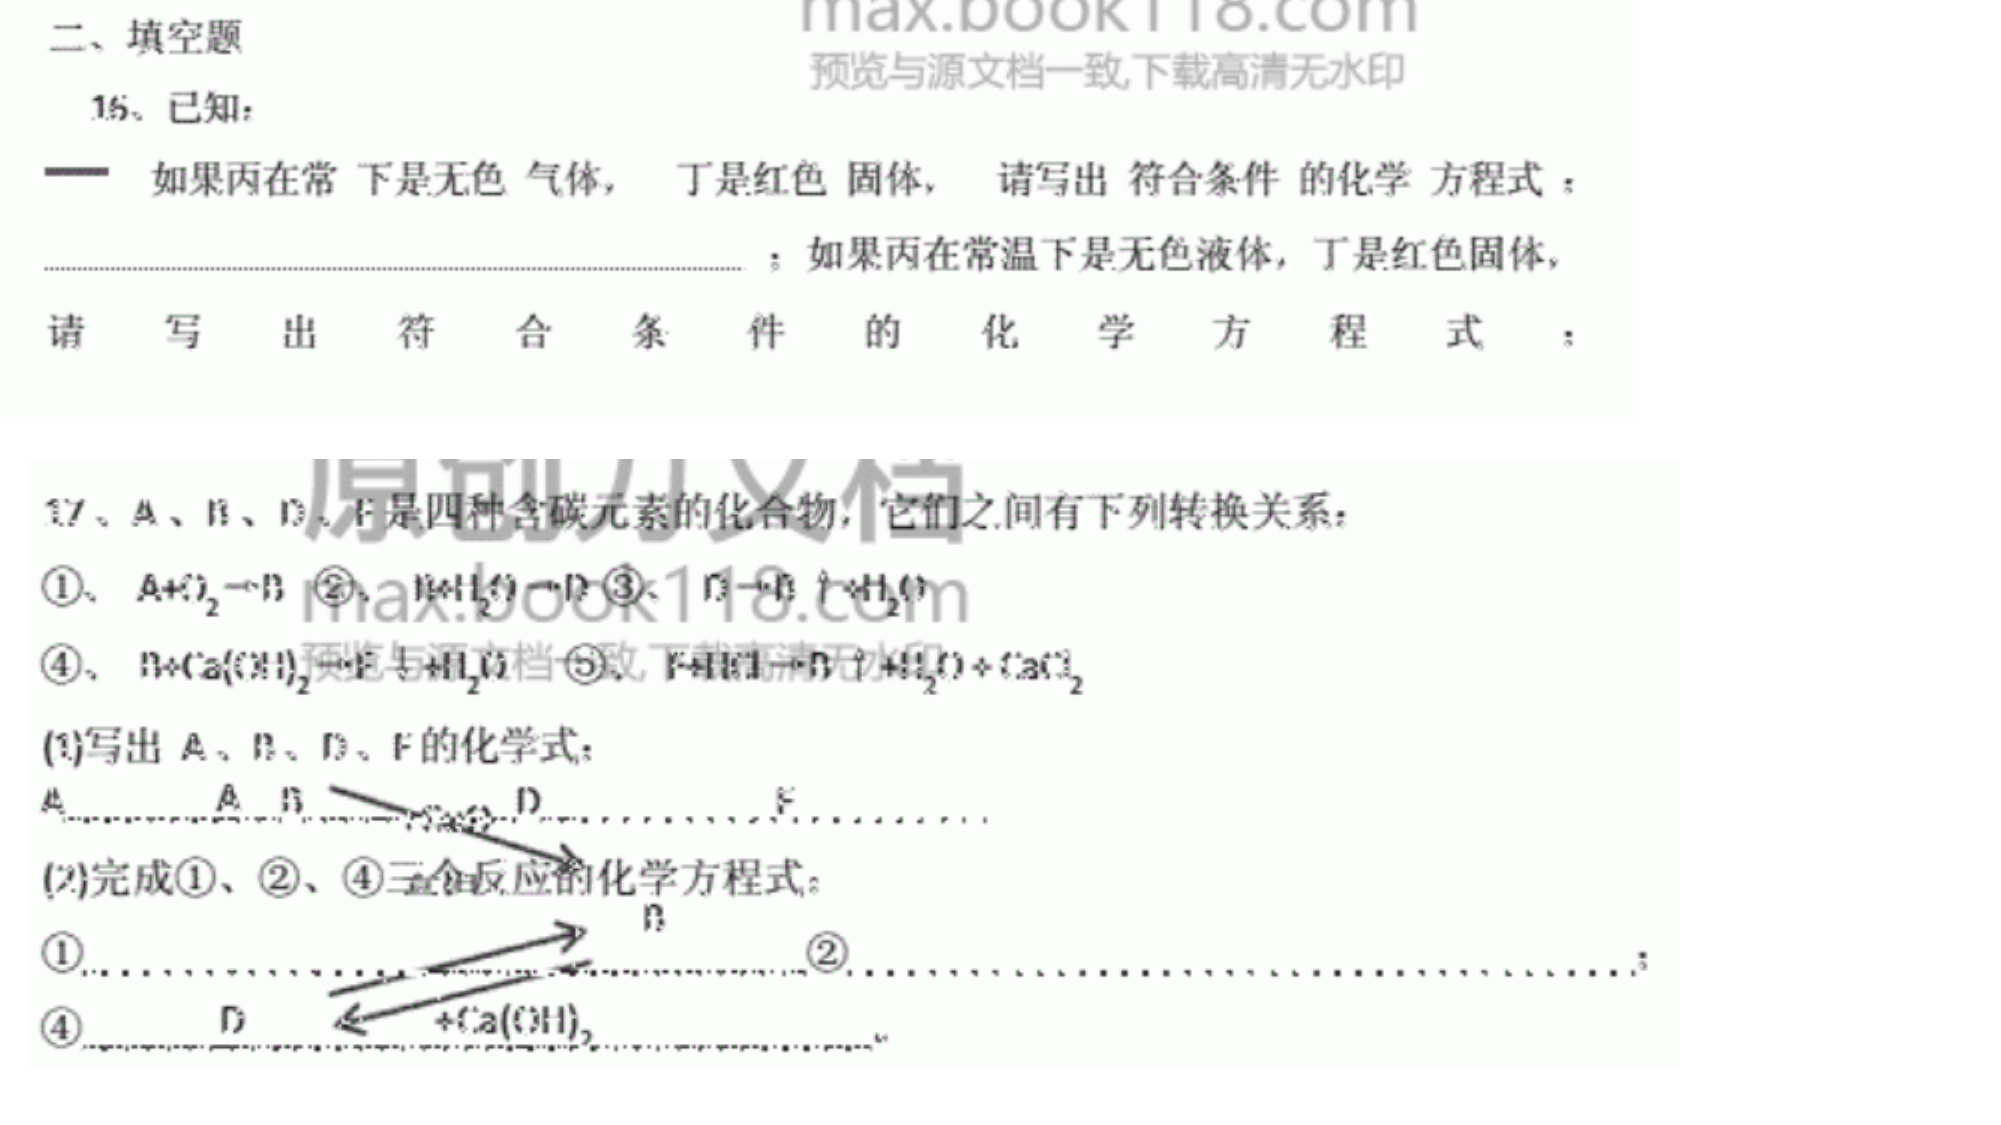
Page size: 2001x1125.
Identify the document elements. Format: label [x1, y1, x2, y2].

picture [0, 0, 1639, 423]
picture [26, 459, 1680, 1069]
